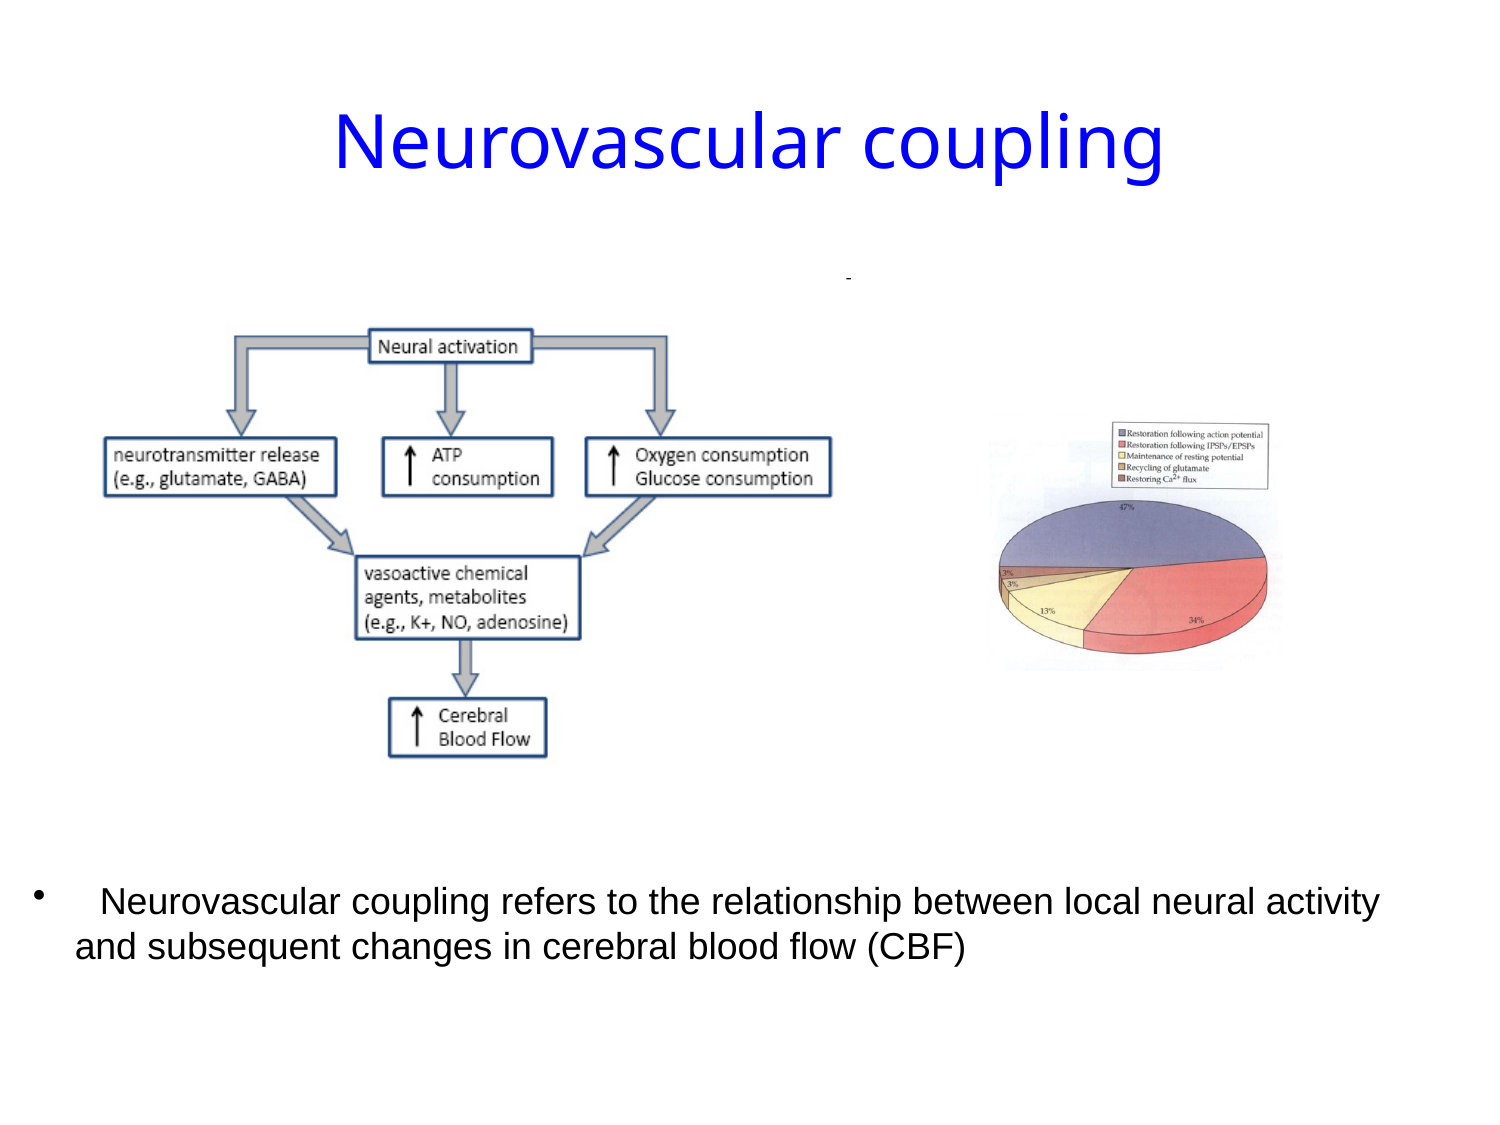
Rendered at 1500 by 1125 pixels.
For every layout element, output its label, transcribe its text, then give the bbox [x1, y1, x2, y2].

text_box Neurovascular coupling refers to the relationship between local neural activity and subsequent changes in cerebral blood flow (CBF) [18, 869, 1406, 975]
picture [968, 396, 1324, 685]
title Neurovascular coupling [74, 44, 1426, 233]
picture [88, 278, 851, 789]
